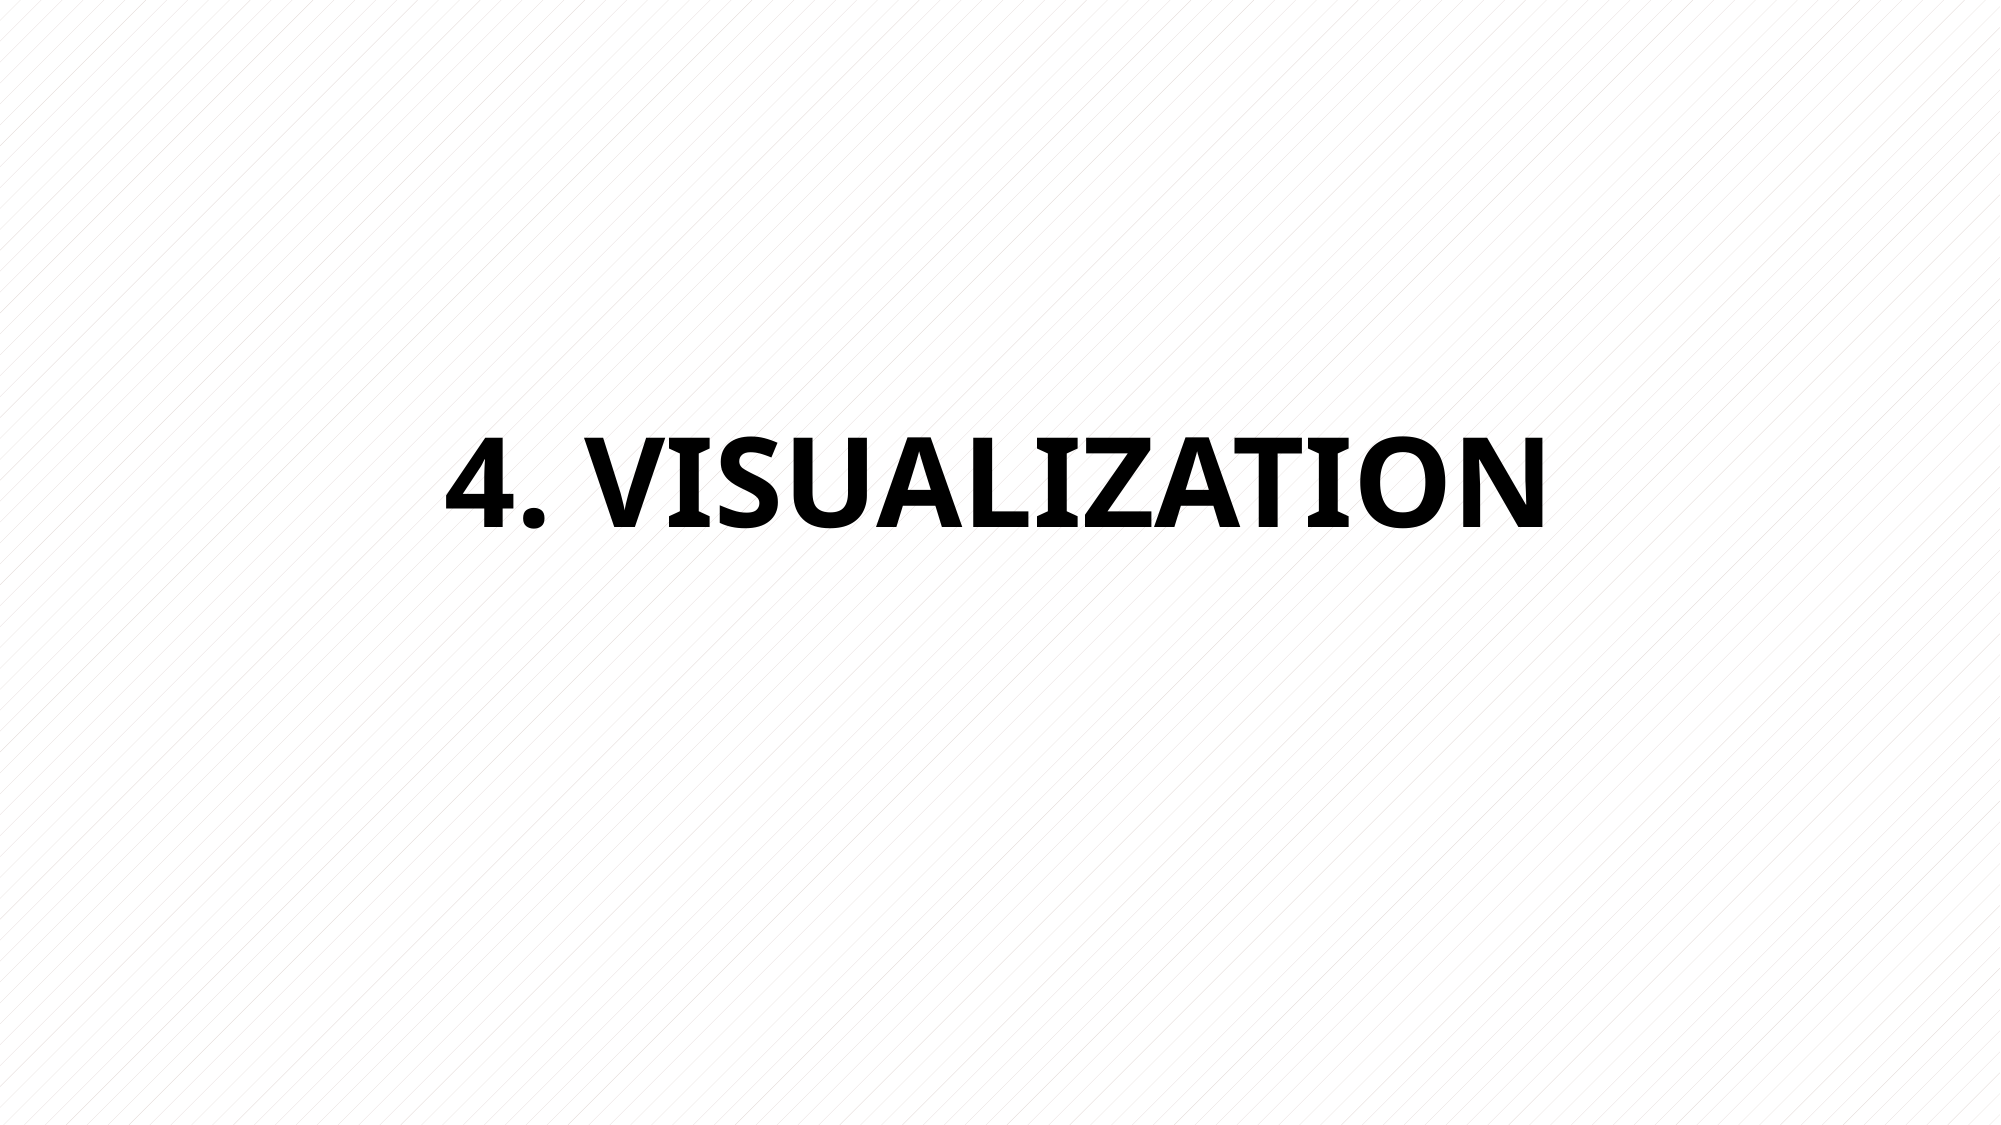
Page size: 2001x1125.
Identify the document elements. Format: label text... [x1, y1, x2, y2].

title 4. VISUALIZATION [0, 0, 2000, 1125]
